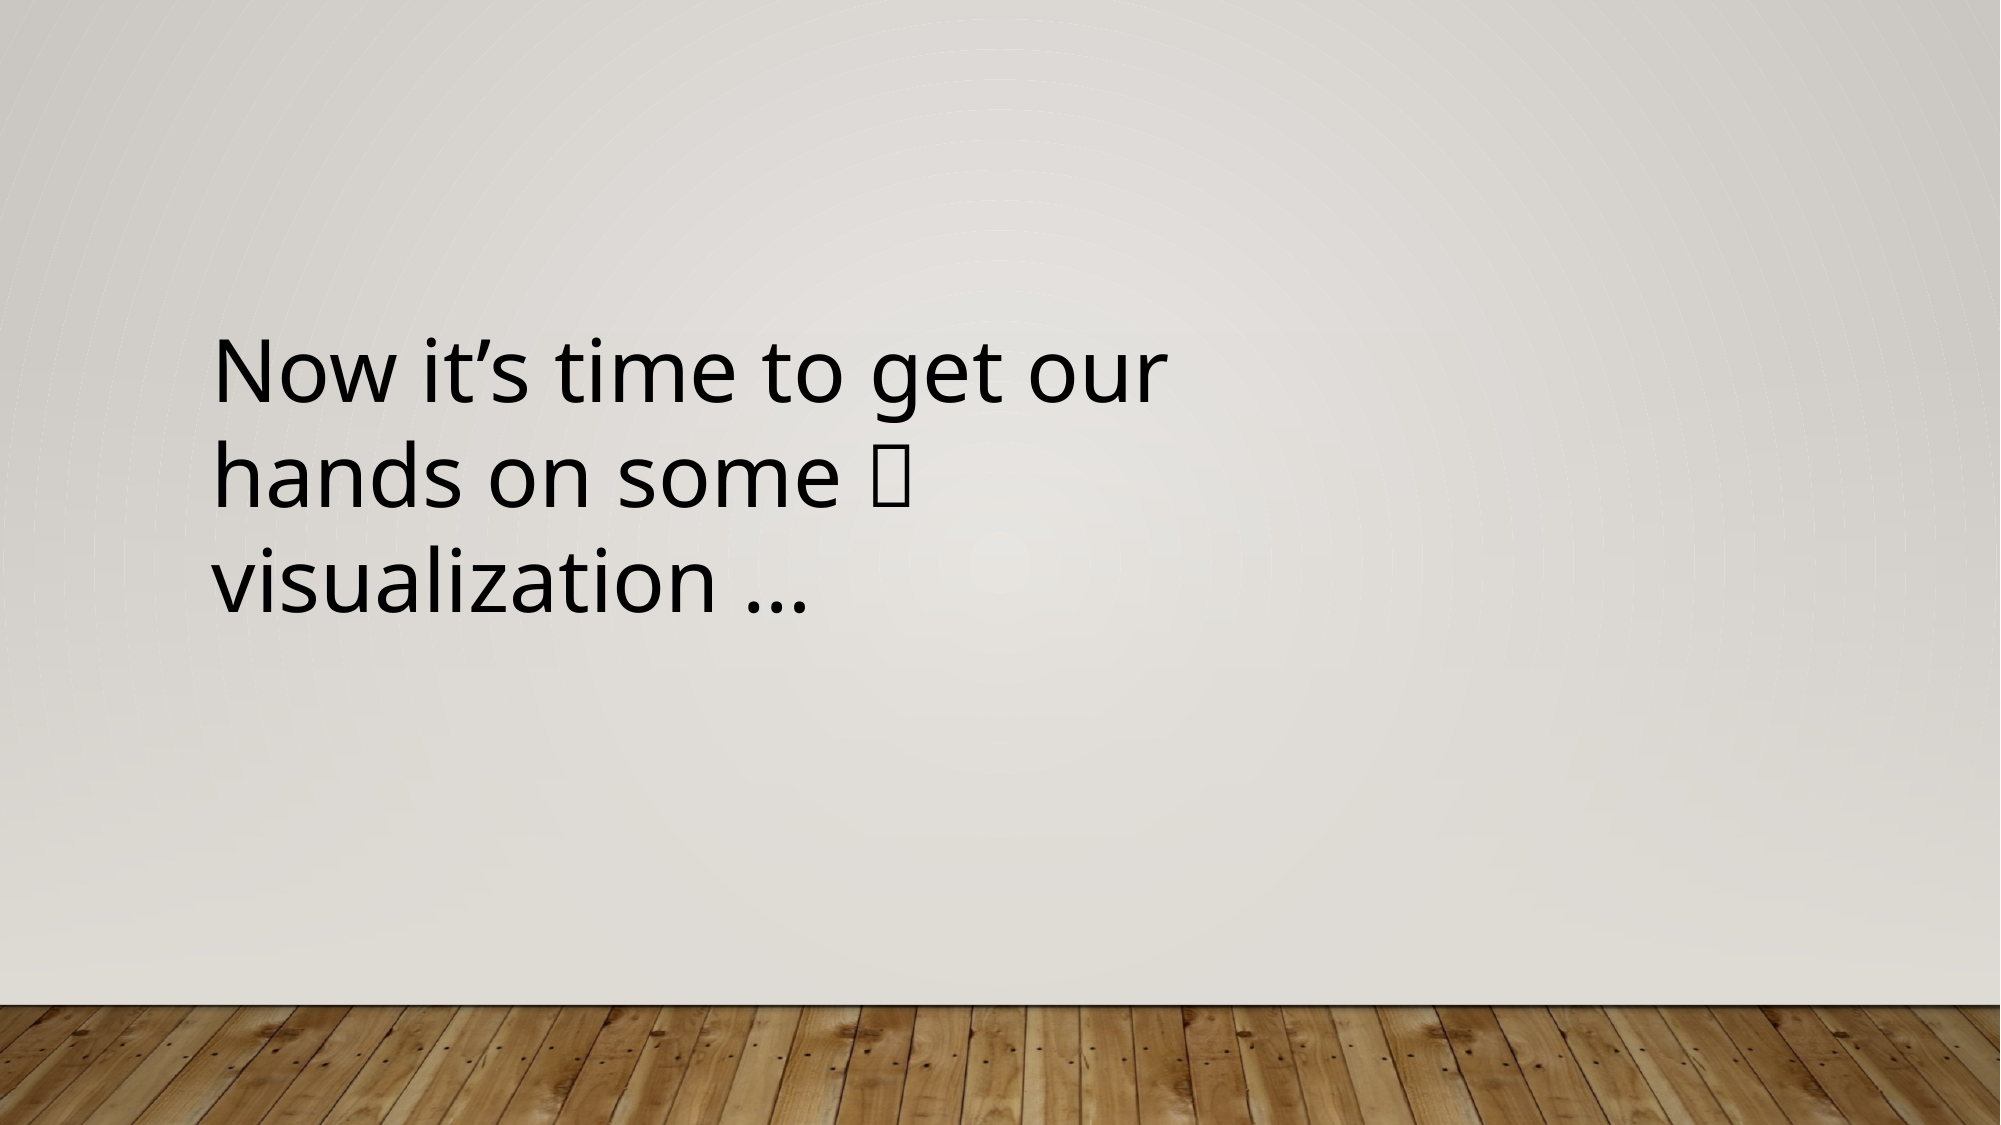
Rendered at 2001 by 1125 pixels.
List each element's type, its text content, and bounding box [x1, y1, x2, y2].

picture [0, 1005, 2000, 1125]
text_box Now it’s time to get our hands on some 🐍 visualization … [196, 307, 1198, 638]
